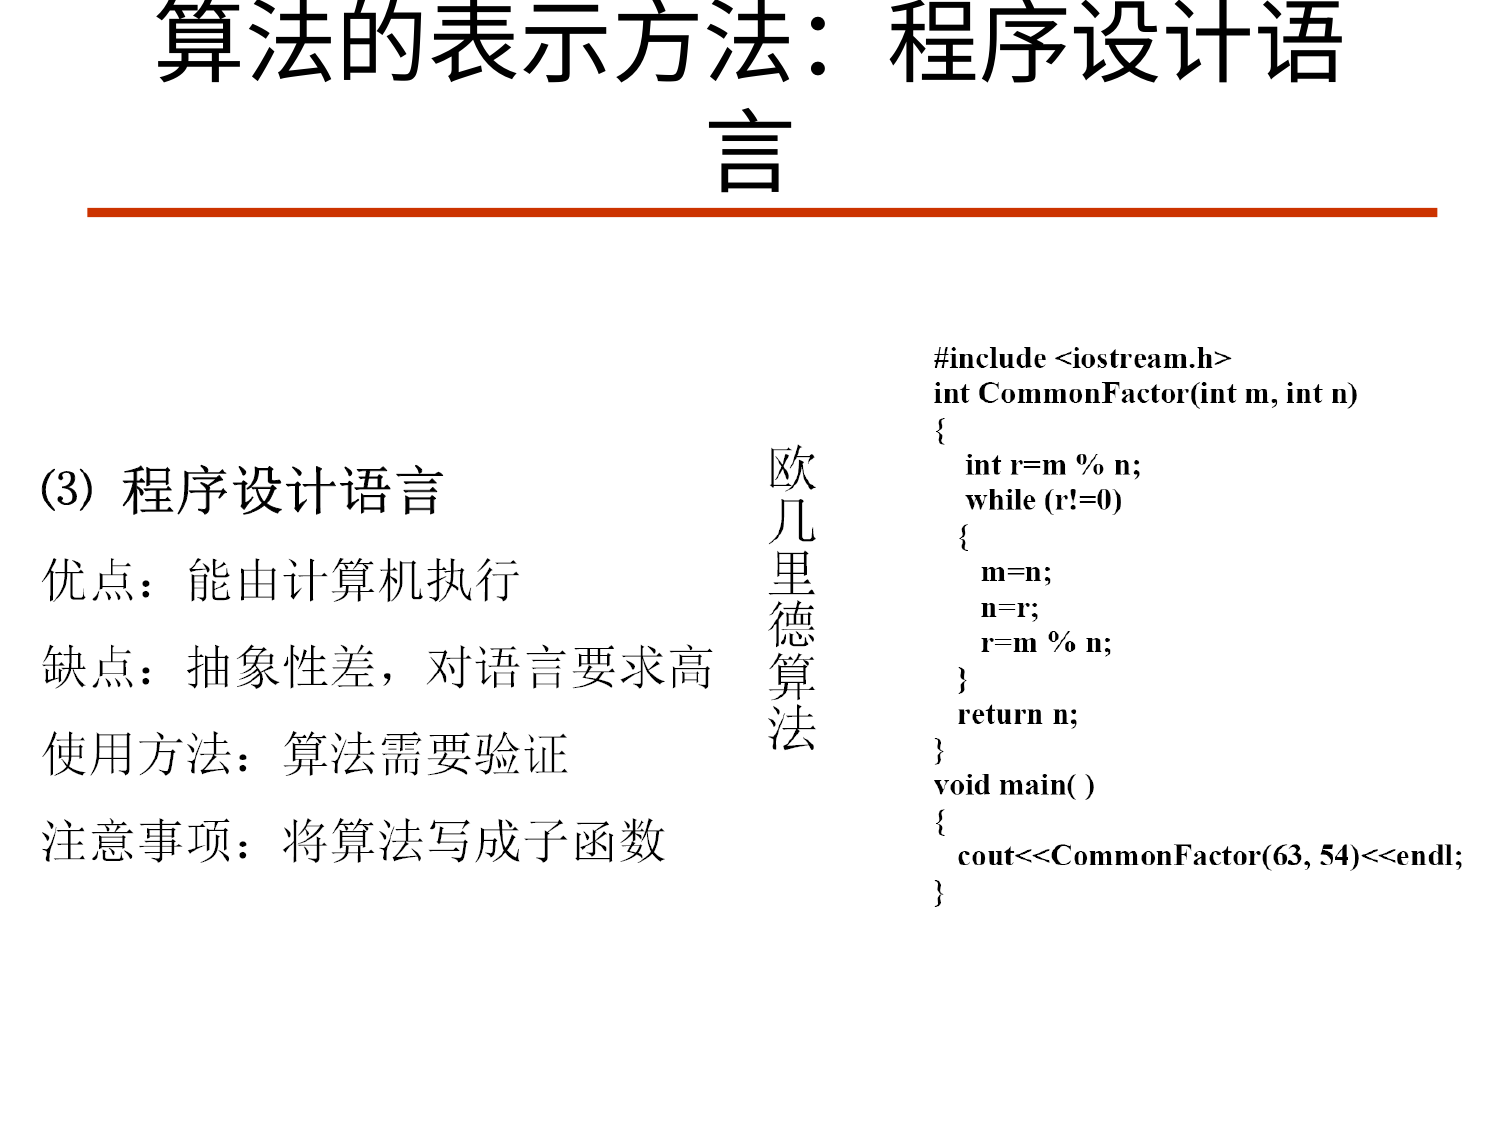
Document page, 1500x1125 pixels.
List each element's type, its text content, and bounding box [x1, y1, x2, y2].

picture [0, 314, 1500, 920]
title 算法的表示方法：程序设计语言 [112, 0, 1388, 188]
